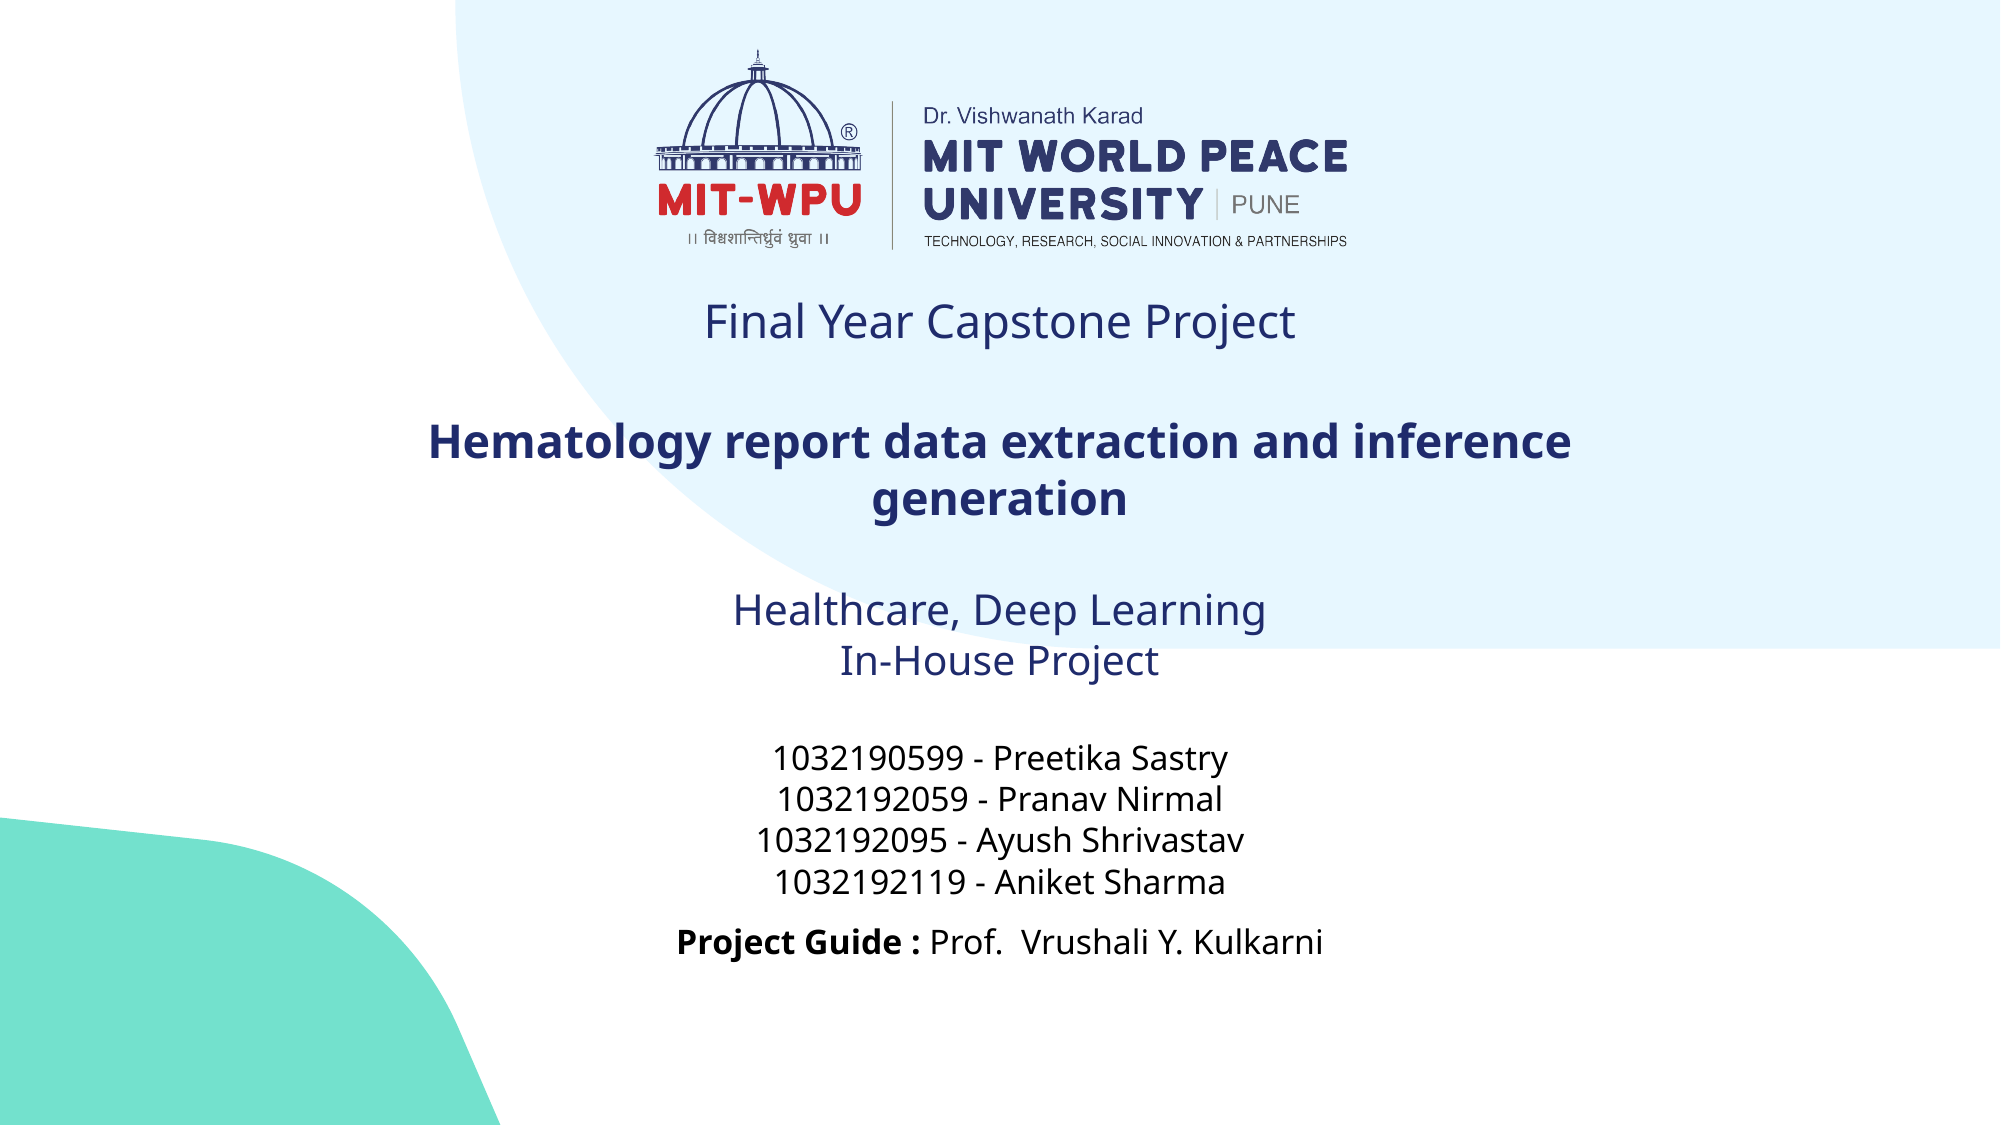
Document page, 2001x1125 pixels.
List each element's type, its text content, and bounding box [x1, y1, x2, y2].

title Final Year Capstone Project Hematology report data extraction and inference generation Healthcare, Deep Learning In-House Project [343, 283, 1656, 695]
subtitle 1032190599 - Preetika Sastry 1032192059 - Pranav Nirmal 1032192095 - Ayush Shrivastav 1032192119 - Aniket Sharma Project Guide : Prof. Vrushali Y. Kulkarni [642, 729, 1358, 974]
picture [653, 48, 1347, 250]
